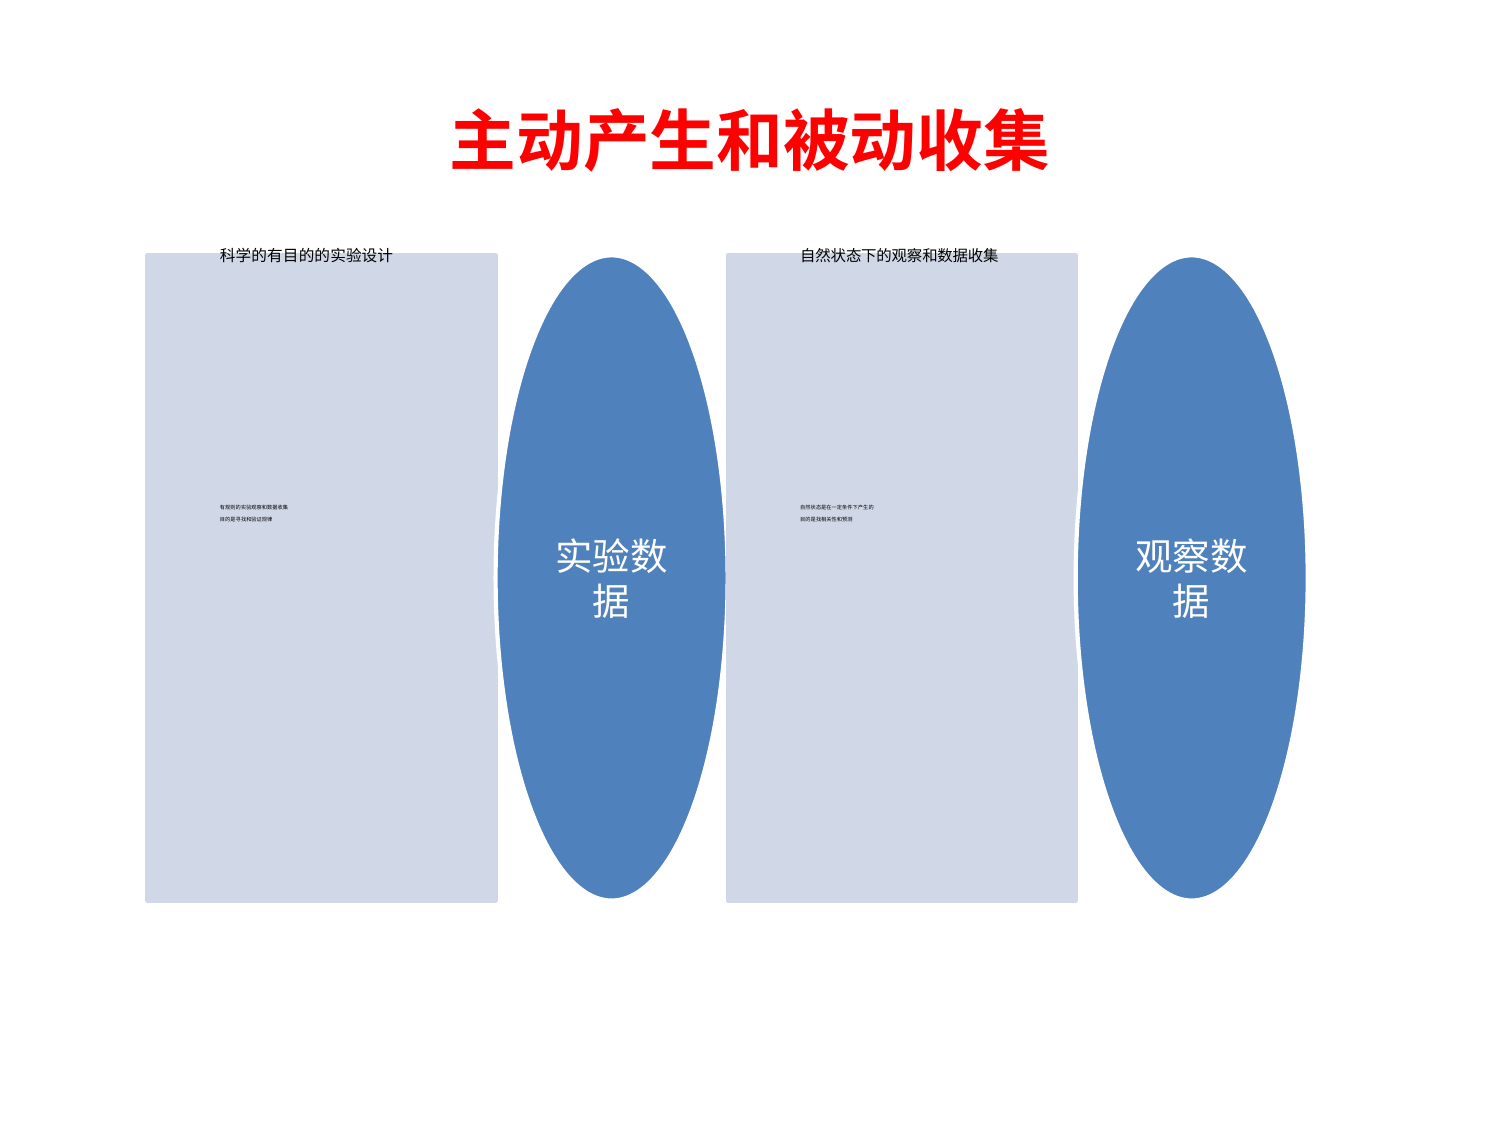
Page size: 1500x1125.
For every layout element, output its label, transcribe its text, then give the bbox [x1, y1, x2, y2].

title 主动产生和被动收集 [74, 44, 1426, 233]
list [147, 255, 1308, 901]
